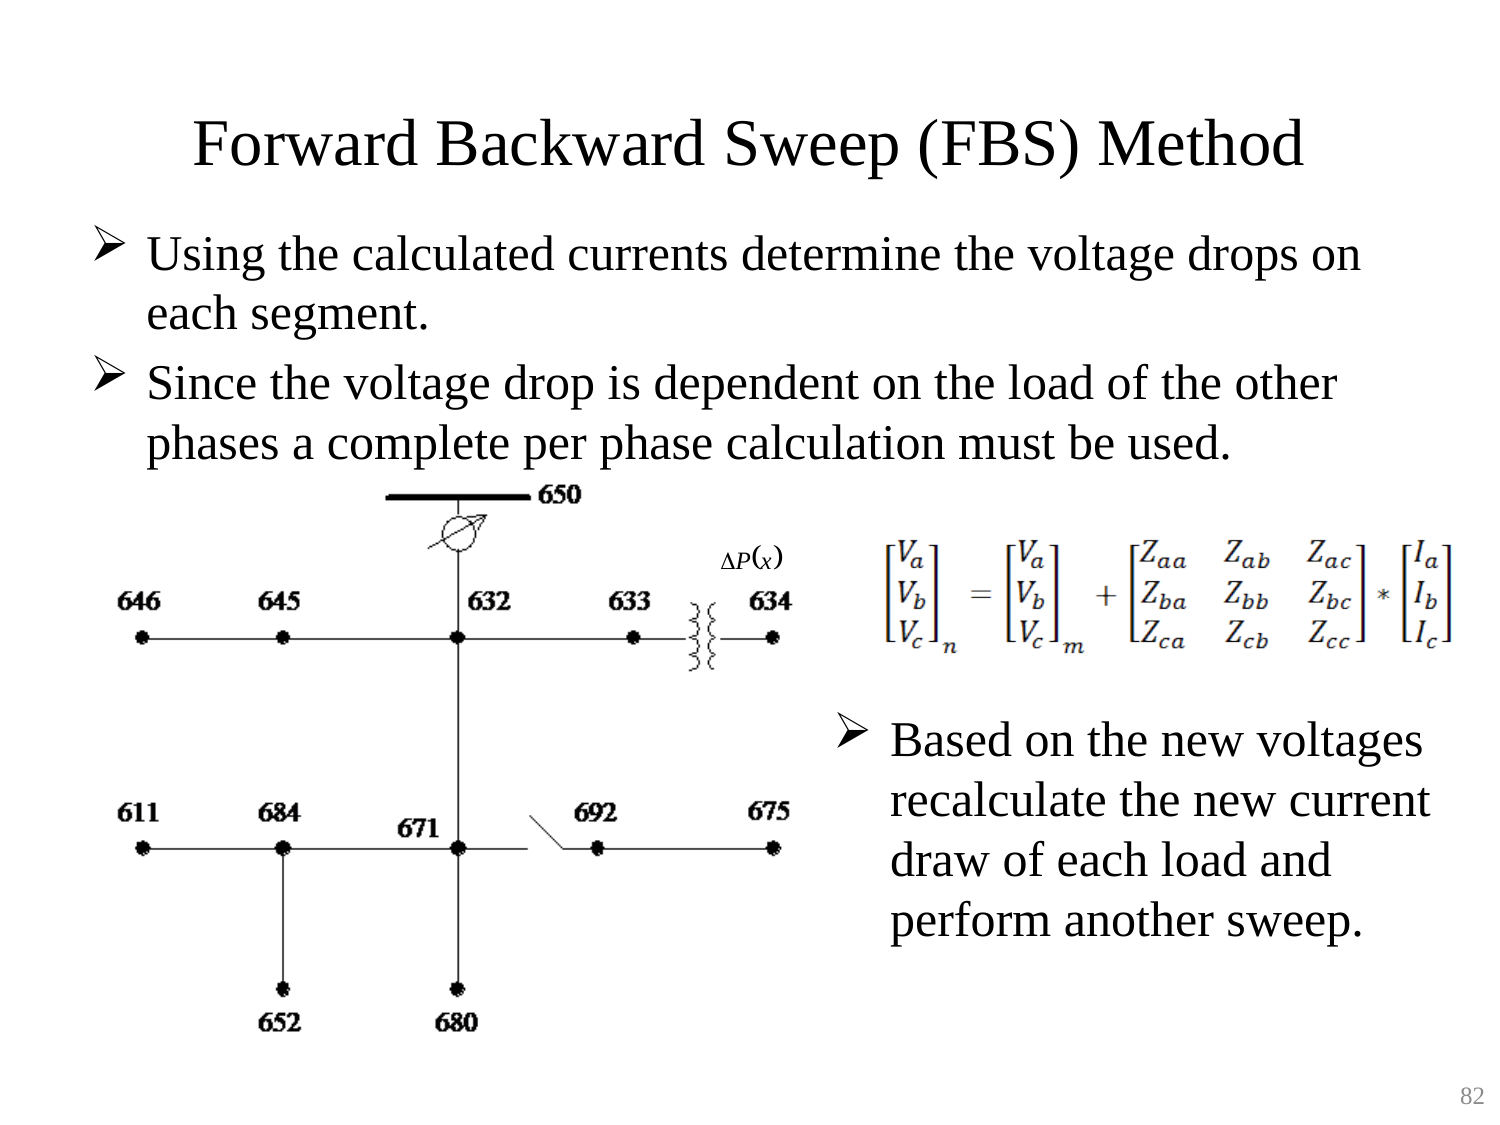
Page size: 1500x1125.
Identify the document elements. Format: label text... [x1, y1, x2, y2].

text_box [716, 544, 784, 581]
title Forward Backward Sweep (FBS) Method [75, 45, 1425, 212]
picture [112, 474, 805, 1049]
slide_number 82 [1149, 1065, 1500, 1125]
picture [883, 537, 1455, 663]
list Based on the new voltages recalculate the new current draw of each load and perform another sweep. [818, 699, 1500, 1049]
text_box Using the calculated currents determine the voltage drops on each segment. Since the voltage drop is dependent on the load of the other phases a complete per phase calculation must be used. [74, 212, 1425, 438]
